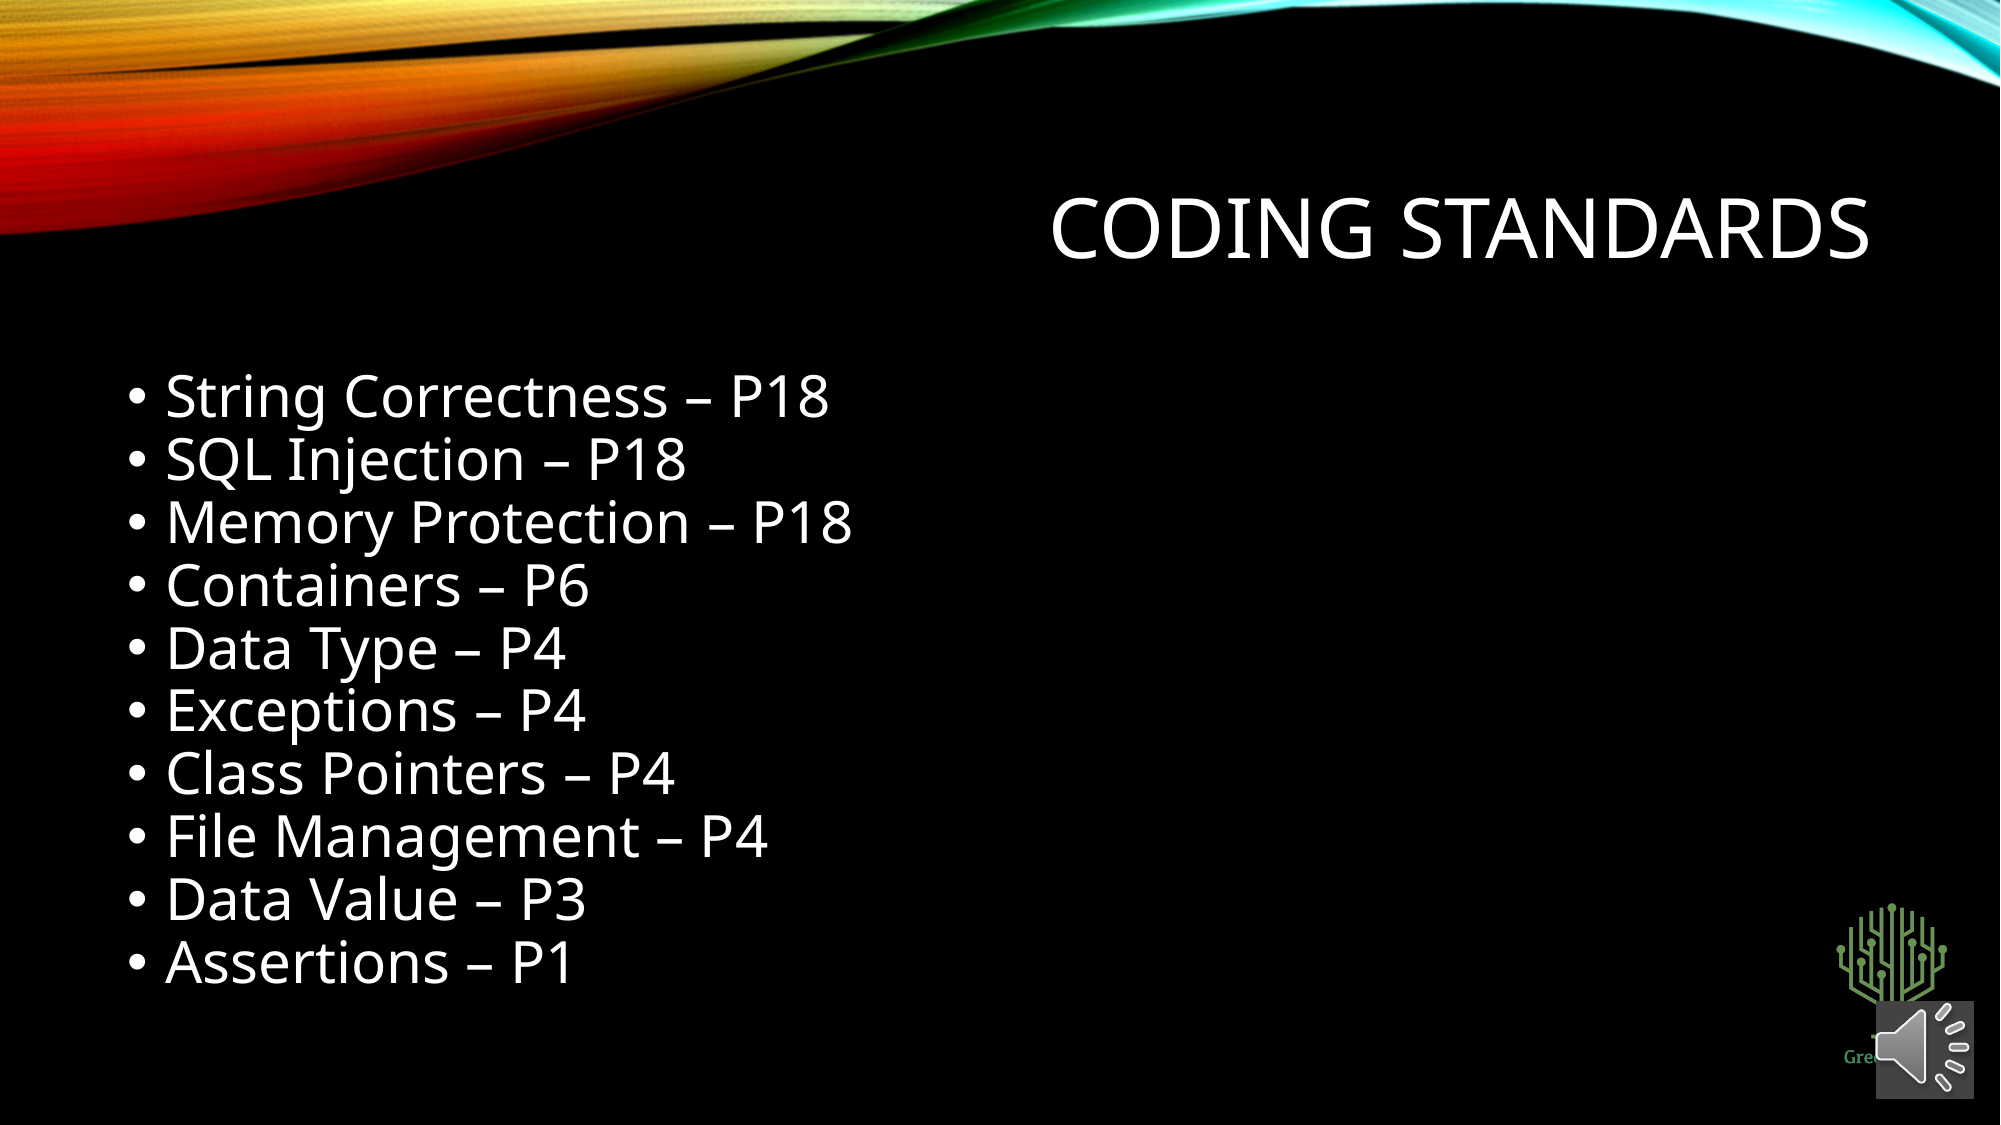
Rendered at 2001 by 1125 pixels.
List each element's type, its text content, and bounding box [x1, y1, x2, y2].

picture [0, 0, 2000, 237]
title CODING STANDARDS [474, 125, 1888, 338]
picture [1817, 892, 1976, 1101]
list String Correctness – P18 SQL Injection – P18 Memory Protection – P18 Containers – P6 Data Type – P4 Exceptions – P4 Class Pointers – P4 File Management – P4 Data Value – P3 Assertions – P1 [112, 360, 1888, 1021]
